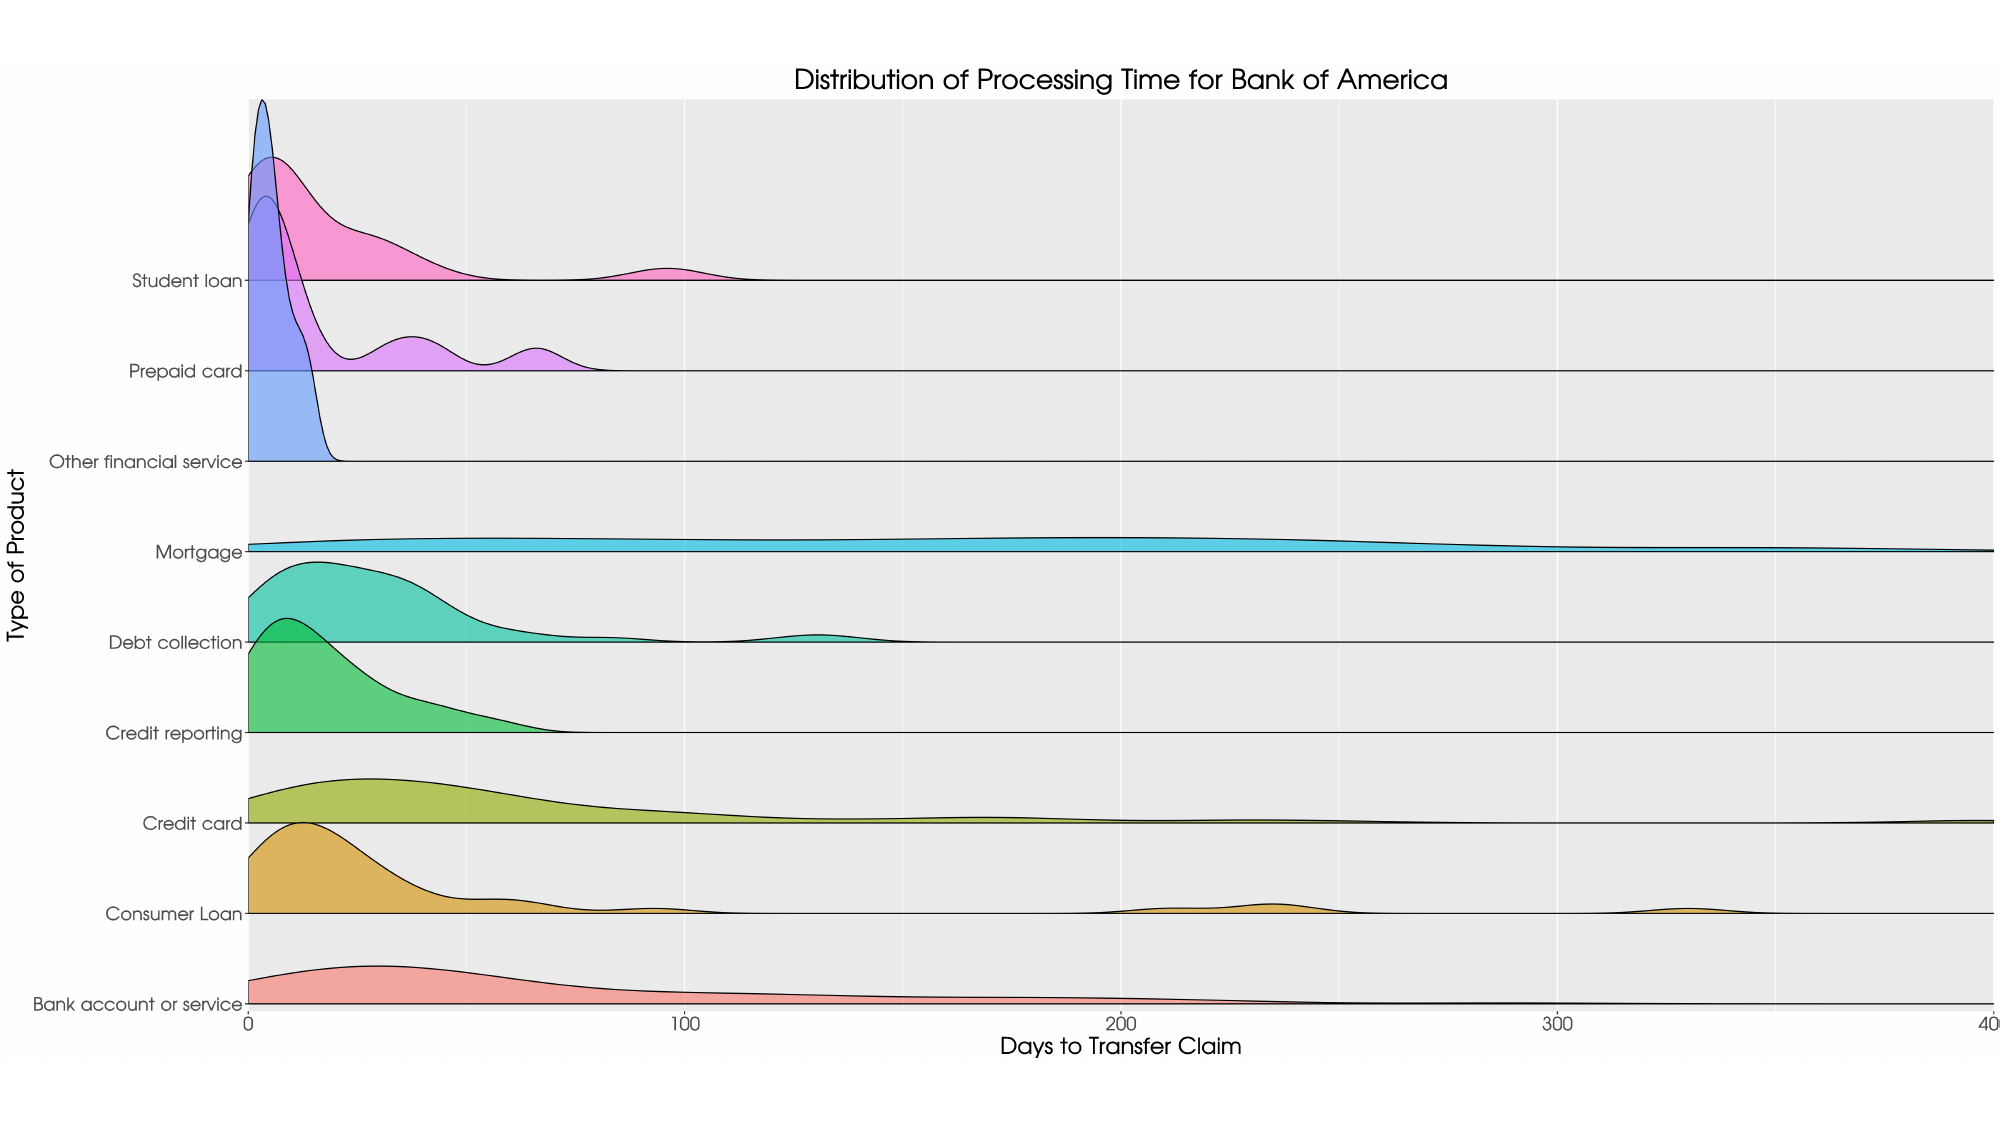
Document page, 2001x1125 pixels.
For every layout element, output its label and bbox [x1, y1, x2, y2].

picture [0, 62, 2000, 1063]
